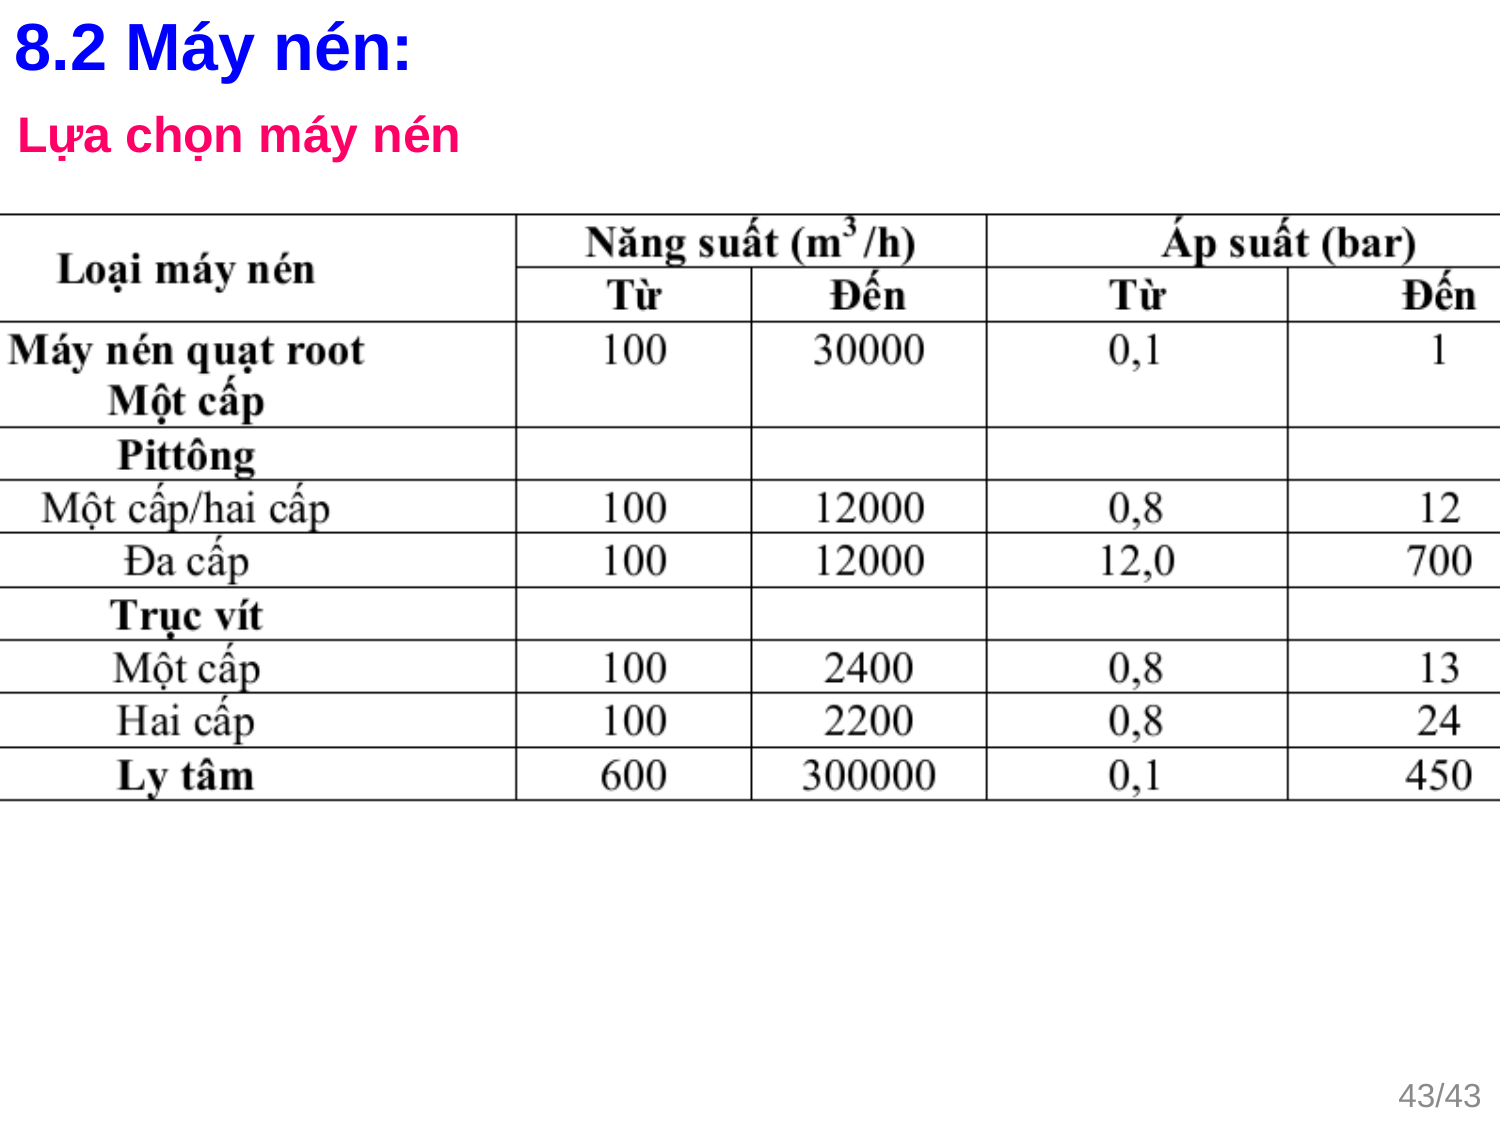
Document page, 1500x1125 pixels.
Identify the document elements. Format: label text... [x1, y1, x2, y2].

text_box 8.2 Máy nén: [0, 0, 1500, 89]
picture [0, 212, 1500, 810]
slide_number 43/43 [1146, 1063, 1497, 1124]
text_box Lựa chọn máy nén [2, 94, 477, 170]
